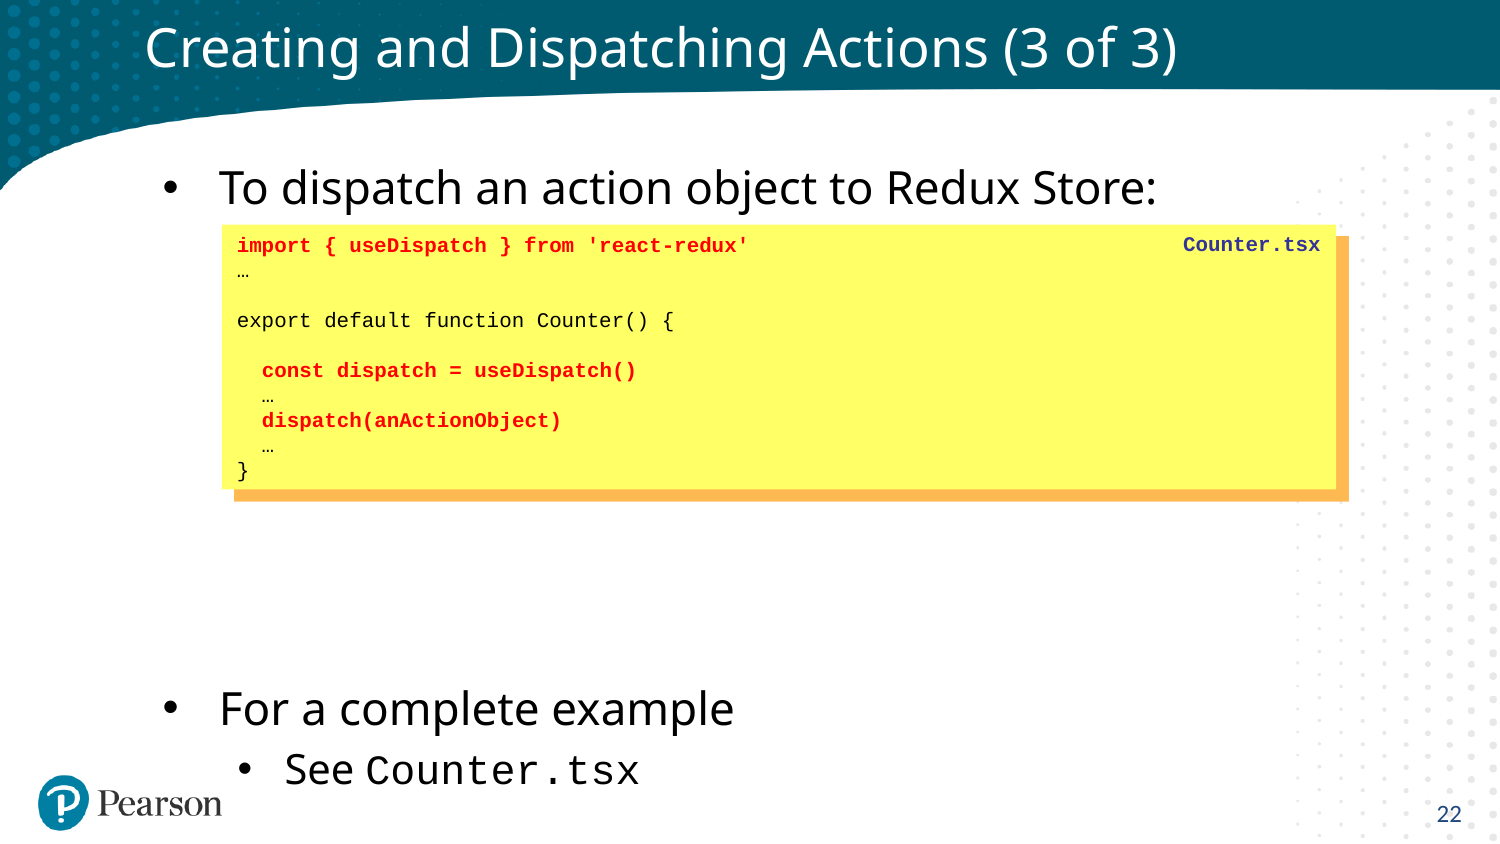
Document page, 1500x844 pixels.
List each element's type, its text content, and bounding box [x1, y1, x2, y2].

picture [0, 90, 1500, 844]
text_box 22 [1406, 759, 1493, 835]
list To dispatch an action object to Redux Store: For a complete example See Counter.tsx [147, 151, 1493, 766]
title Creating and Dispatching Actions (3 of 3) [130, 6, 1369, 98]
text_box import { useDispatch } from 'react-redux' … export default function Counter() { const dispatch = useDispatch() … dispatch(anActionObject) … } [221, 224, 1337, 490]
text_box Counter.tsx [1167, 223, 1336, 263]
